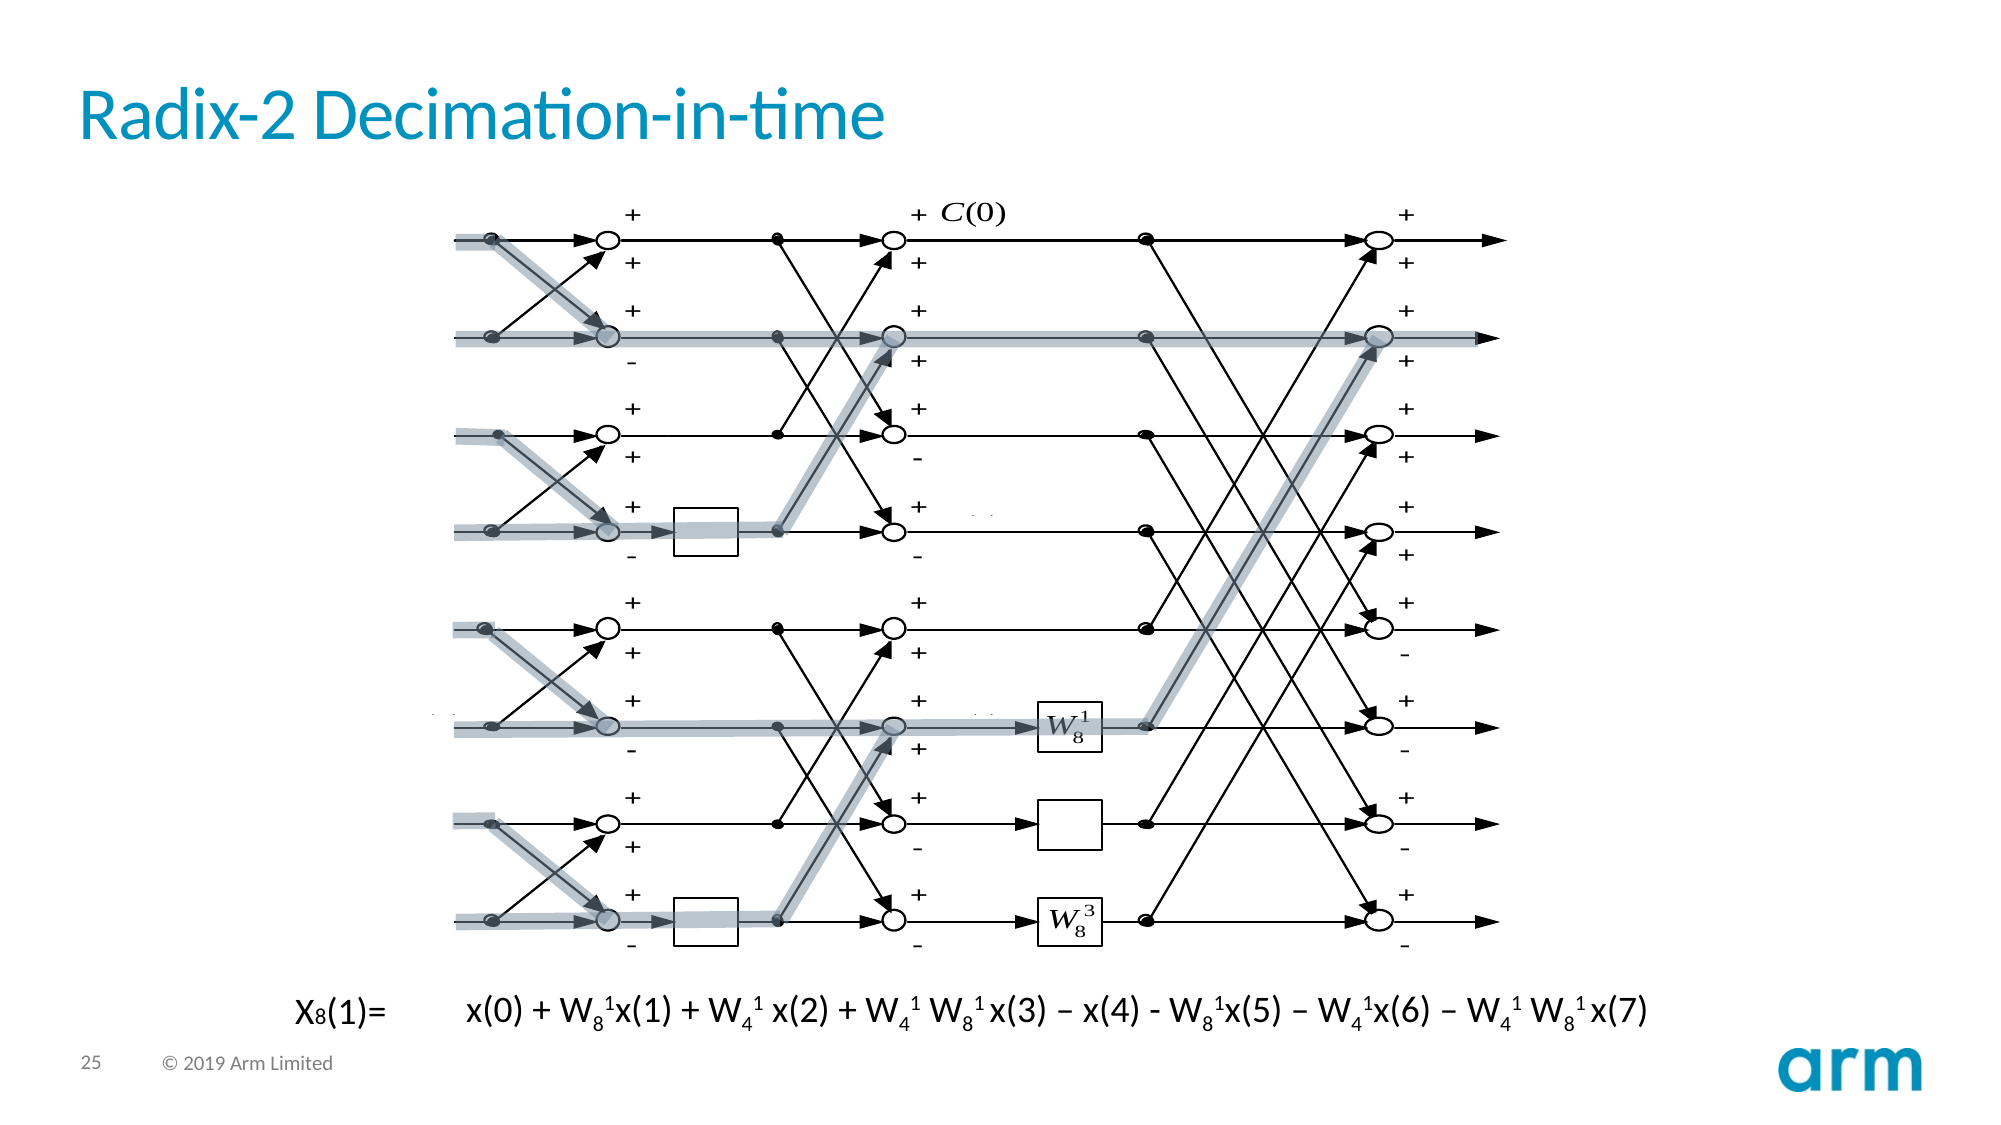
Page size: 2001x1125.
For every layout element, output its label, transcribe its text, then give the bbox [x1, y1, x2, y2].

title Radix-2 Decimation-in-time [78, 78, 1922, 186]
picture [1803, 1048, 1922, 1092]
picture [1911, 1048, 1922, 1062]
picture [1778, 1072, 1794, 1092]
text_box x(0) + W81x(1) + W41 x(2) + W41 W81 x(3) – x(4) - W81x(5) – W41x(6) – W41 W81 x(7) [451, 977, 1664, 1044]
picture [1889, 1048, 1903, 1053]
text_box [399, 200, 1599, 962]
text_box X8(1)= [280, 979, 402, 1040]
picture [1778, 1048, 1794, 1067]
picture [1788, 1056, 1812, 1083]
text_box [452, 240, 1478, 923]
